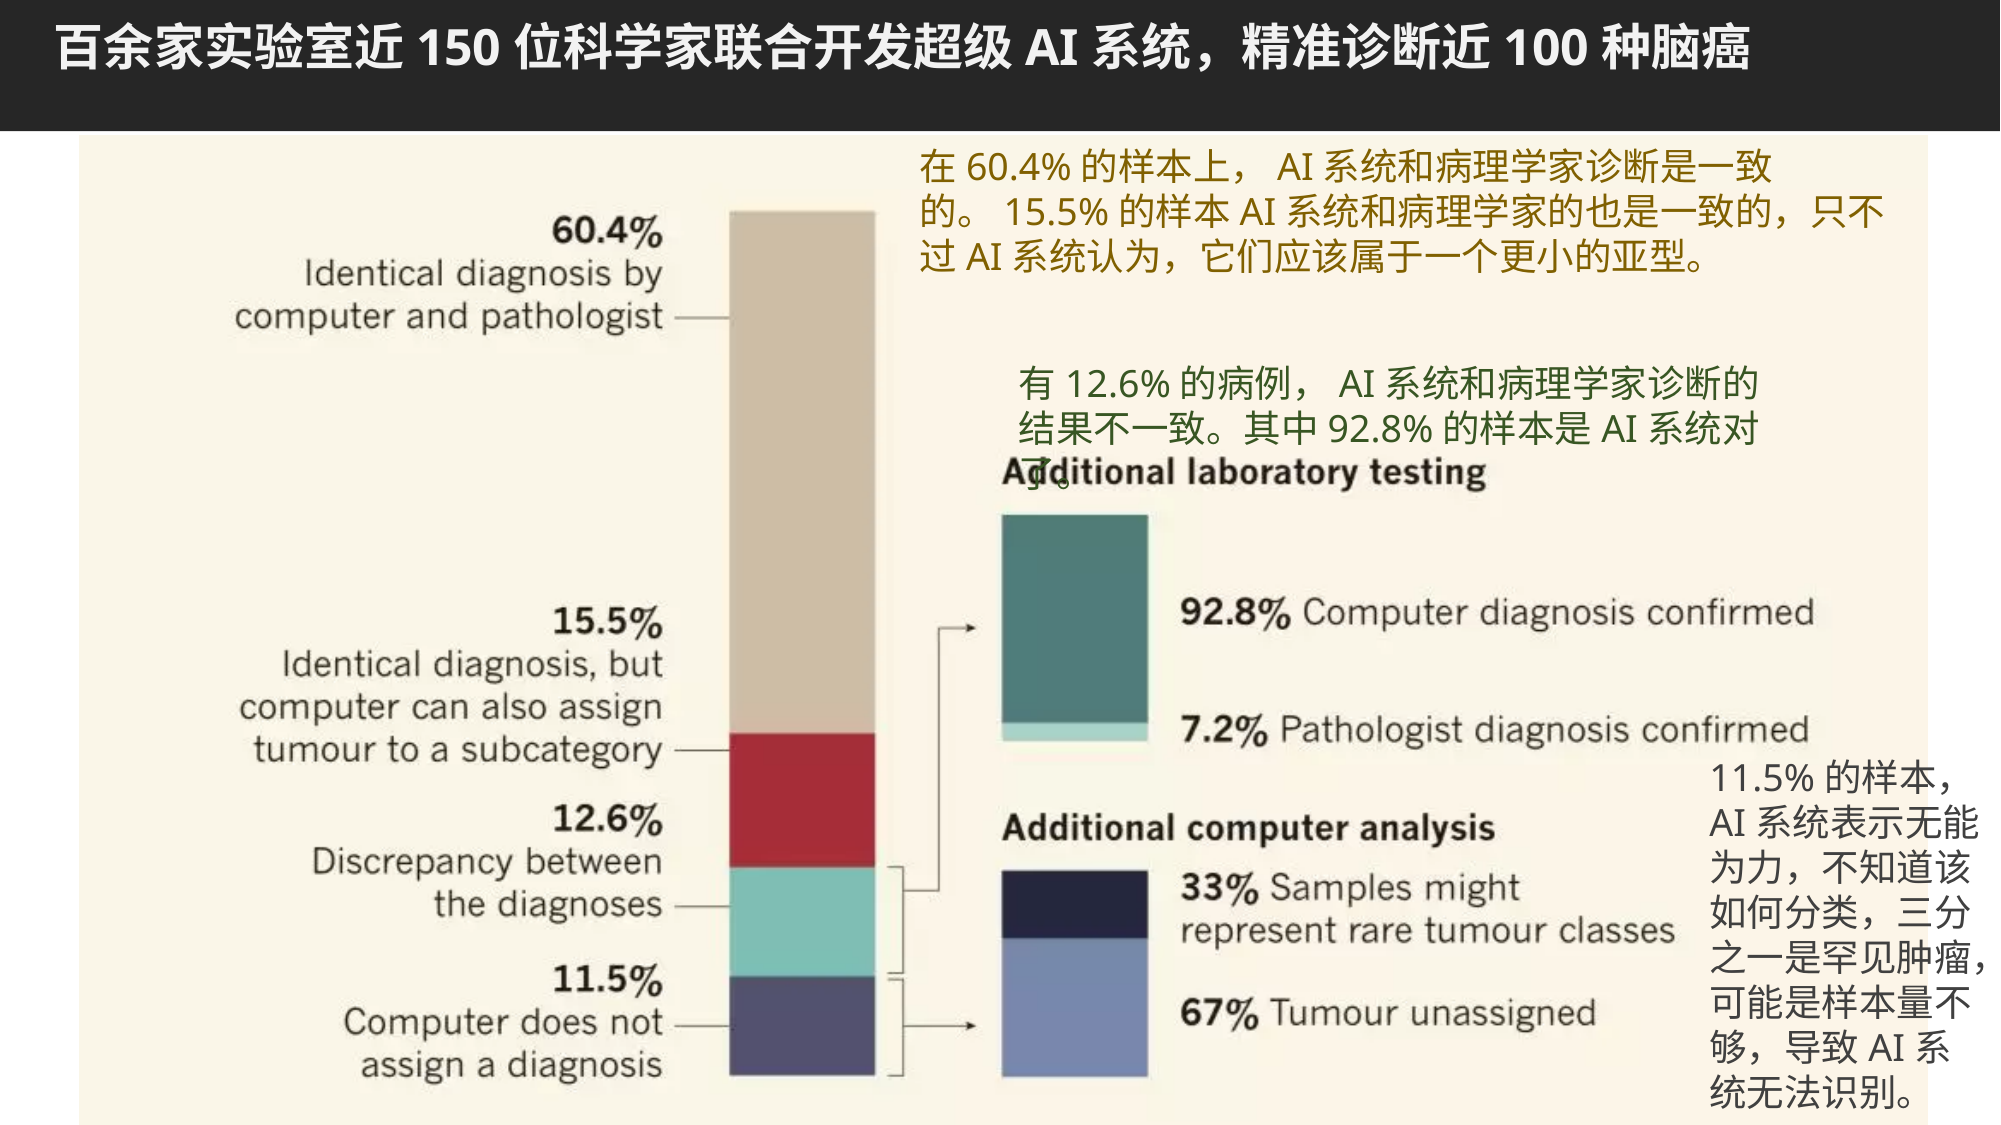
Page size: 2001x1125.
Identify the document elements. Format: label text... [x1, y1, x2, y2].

text_box 11.5%的样本，AI系统表示无能为力，不知道该如何分类，三分之一是罕见肿瘤，可能是样本量不够，导致AI系统无法识别。 [1929, 746, 2000, 1121]
title 百余家实验室近150位科学家联合开发超级AI系统，精准诊断近100种脑癌 [39, 15, 1969, 116]
picture [79, 135, 1929, 1125]
